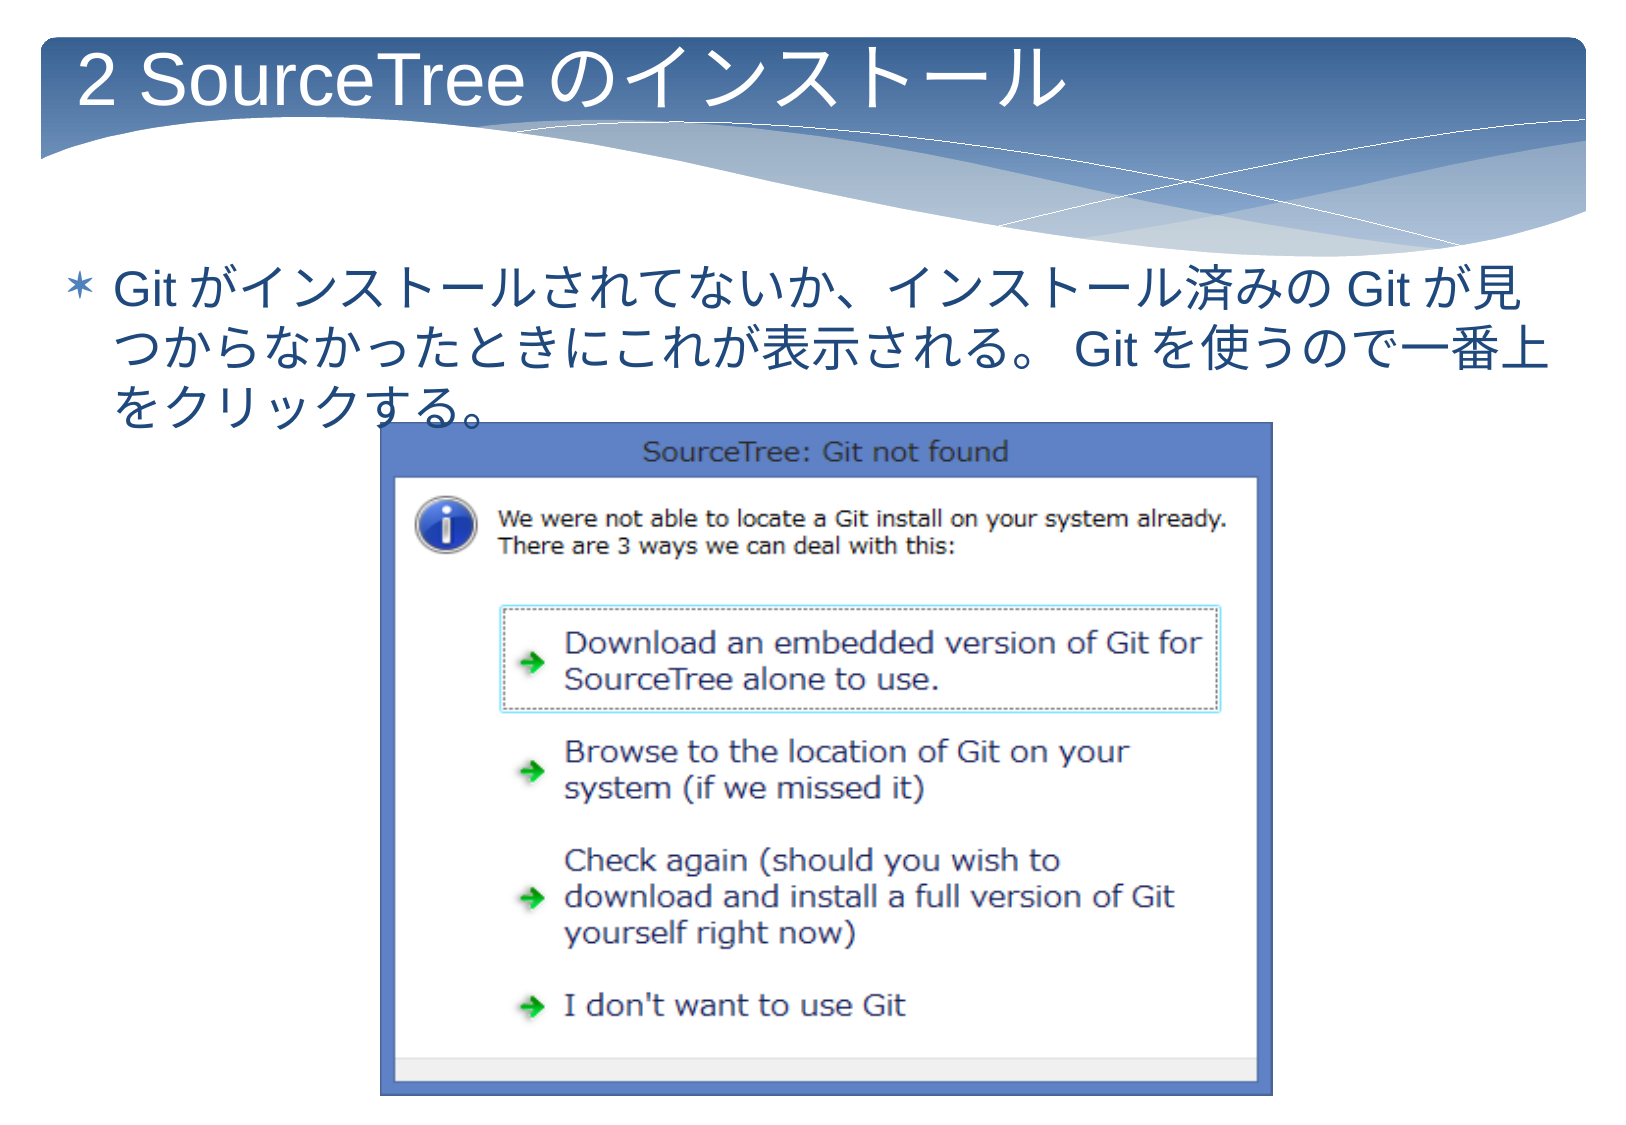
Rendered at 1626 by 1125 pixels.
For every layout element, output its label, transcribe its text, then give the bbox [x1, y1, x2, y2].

text_box 2 SourceTreeのインストール [61, 23, 1085, 129]
text_box Gitがインストールされてないか、インストール済みのGitが見つからなかったときにこれが表示される。Gitを使うので一番上をクリックする。 [53, 249, 1585, 459]
picture [380, 421, 1273, 1096]
